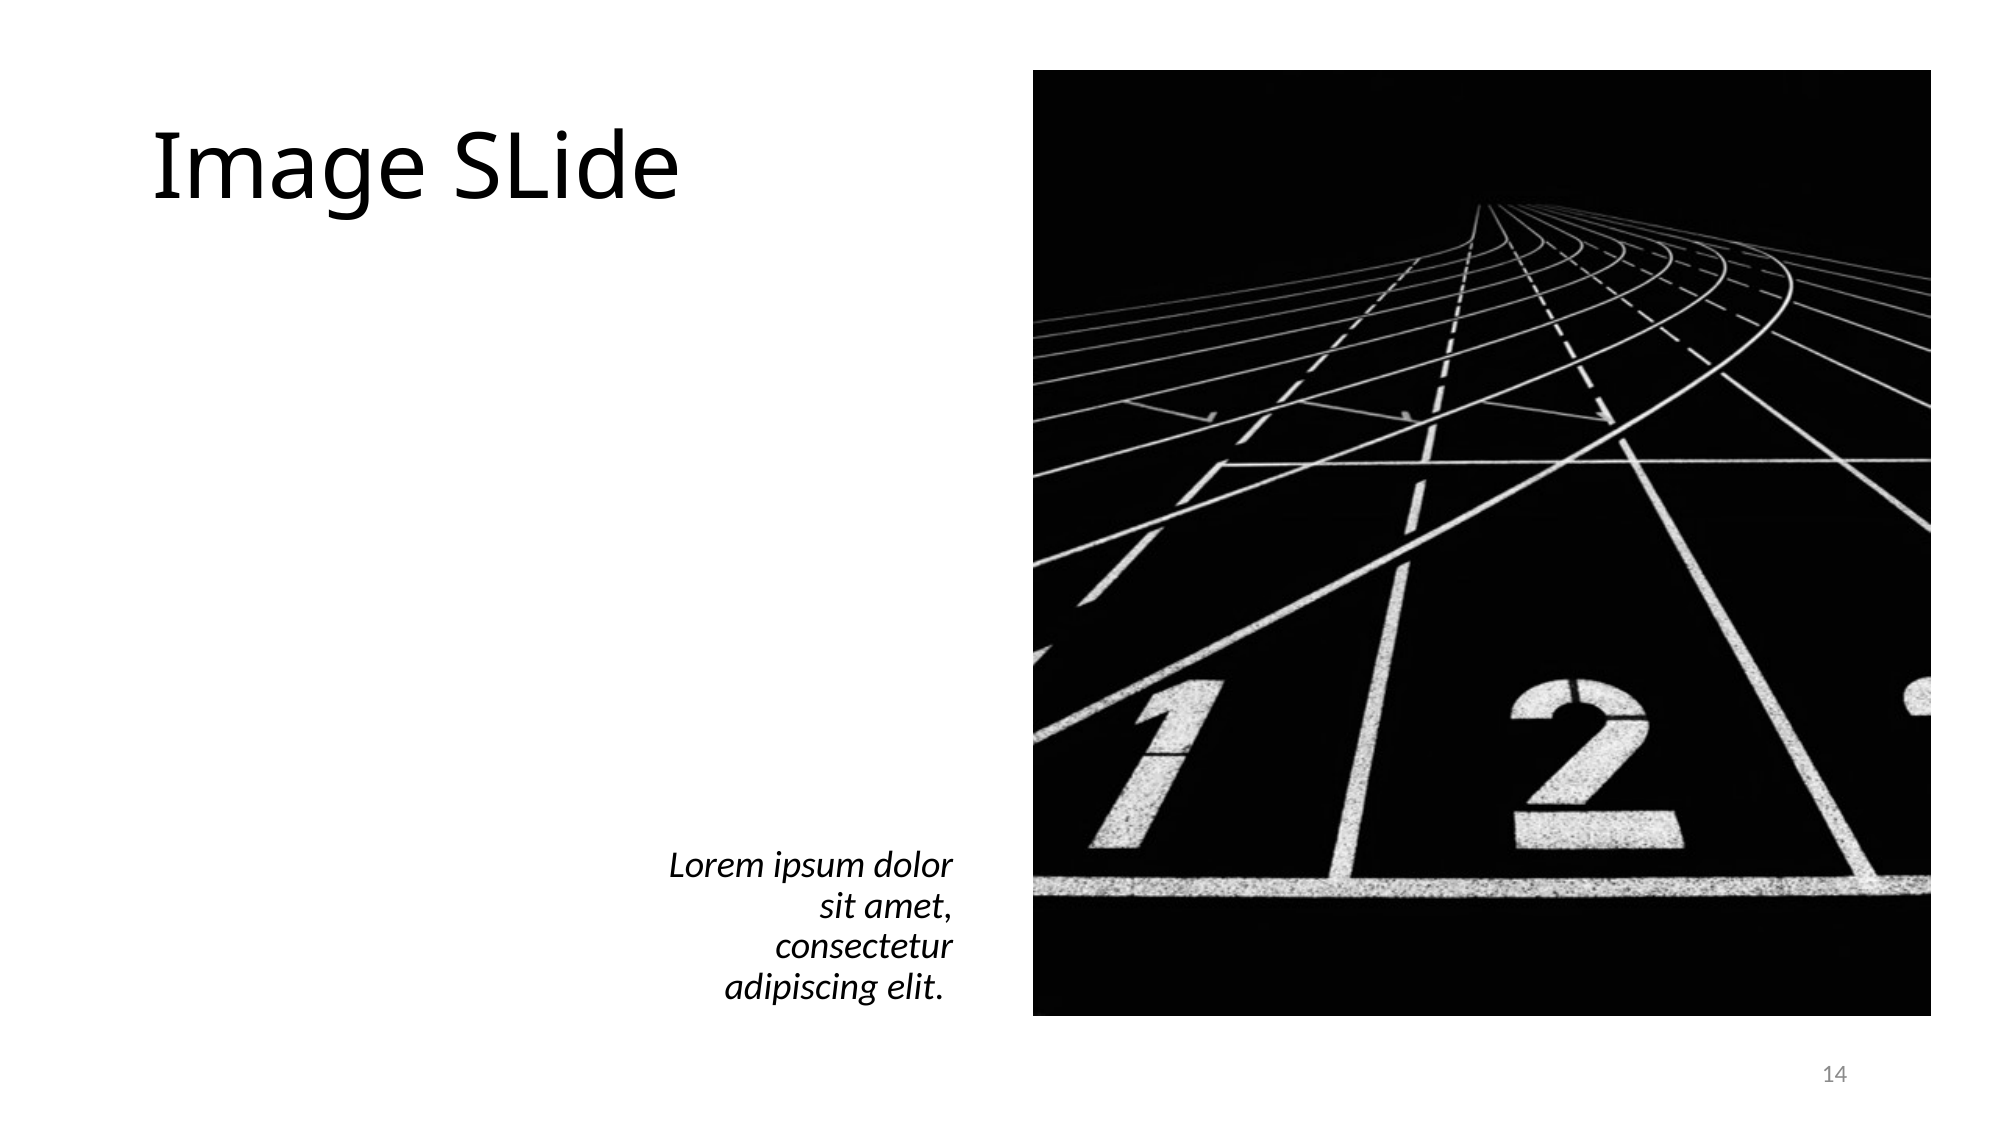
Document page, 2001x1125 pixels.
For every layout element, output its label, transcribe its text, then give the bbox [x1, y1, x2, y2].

slide_number 14 [1412, 1042, 1863, 1103]
title Image SLide [137, 59, 1863, 278]
list Lorem ipsum dolor sit amet, consectetur adipiscing elit. [635, 836, 969, 1016]
picture [1033, 70, 1931, 1016]
